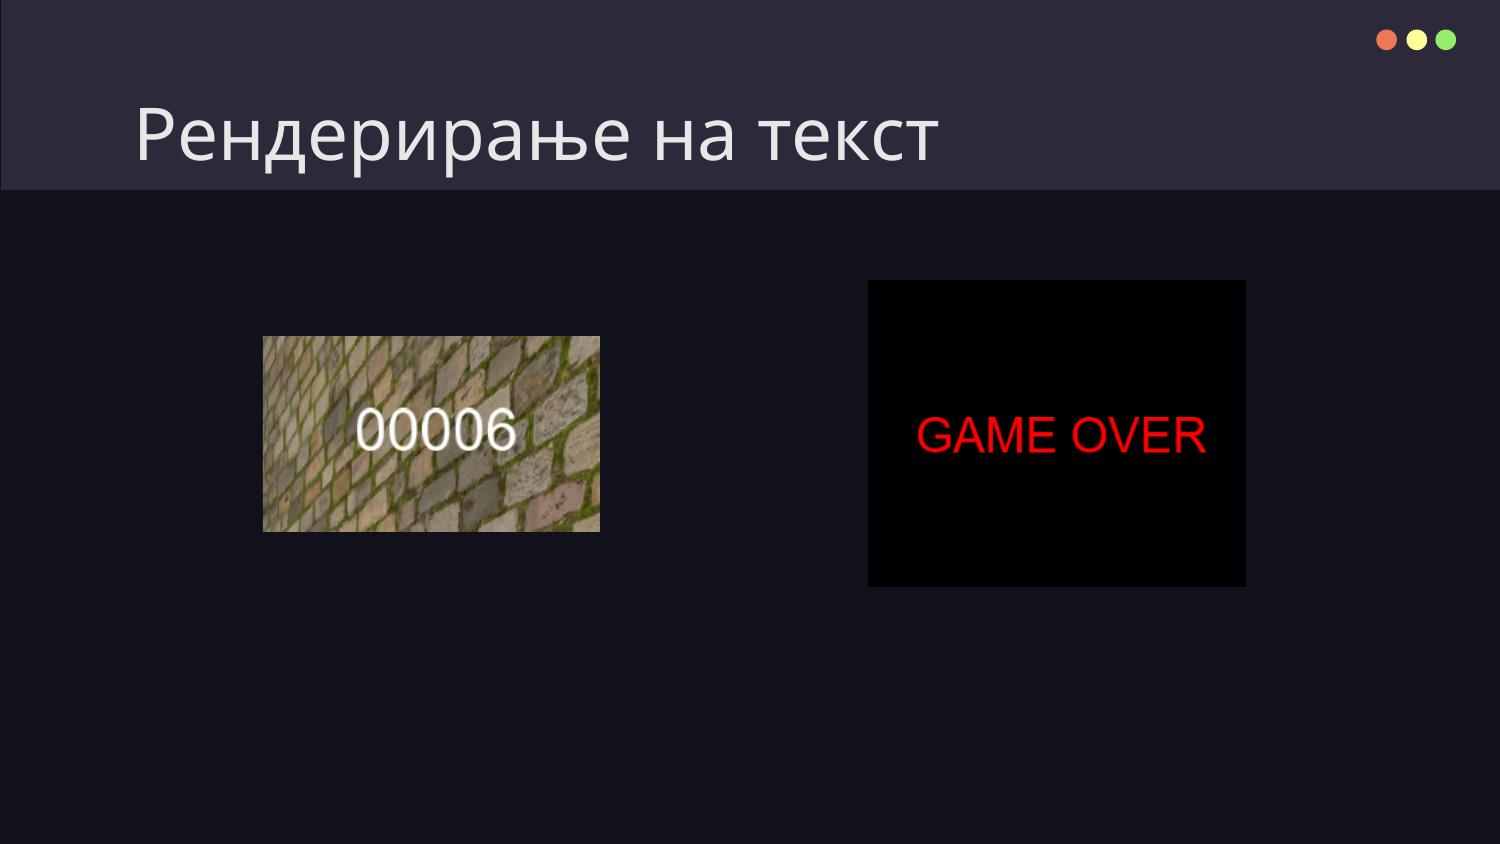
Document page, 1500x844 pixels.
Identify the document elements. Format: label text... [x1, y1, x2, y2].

picture [262, 335, 601, 532]
title Рендерирање на текст [118, 72, 1382, 167]
picture [868, 280, 1246, 588]
